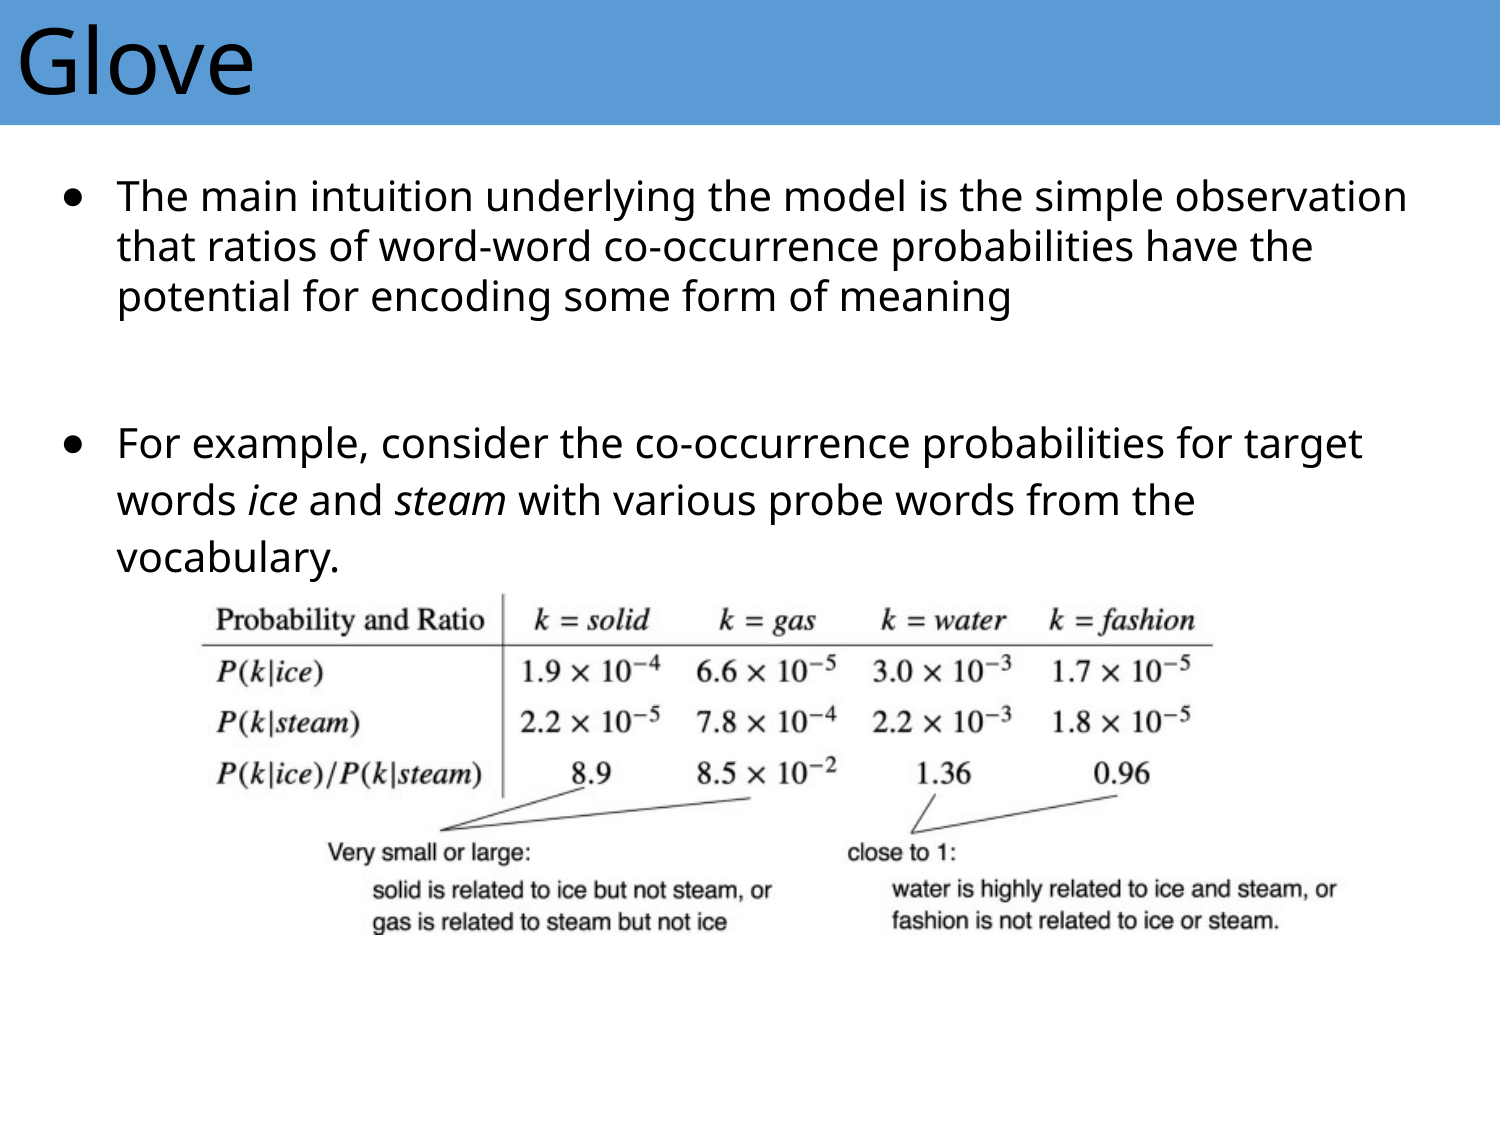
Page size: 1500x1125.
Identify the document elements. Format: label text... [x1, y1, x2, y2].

list The main intuition underlying the model is the simple observation that ratios of word-word co-occurrence probabilities have the potential for encoding some form of meaning For example, consider the co-occurrence probabilities for target words ice and steam with various probe words from the vocabulary. [26, 154, 1425, 564]
title Glove [0, 0, 1500, 126]
picture [0, 593, 1417, 935]
